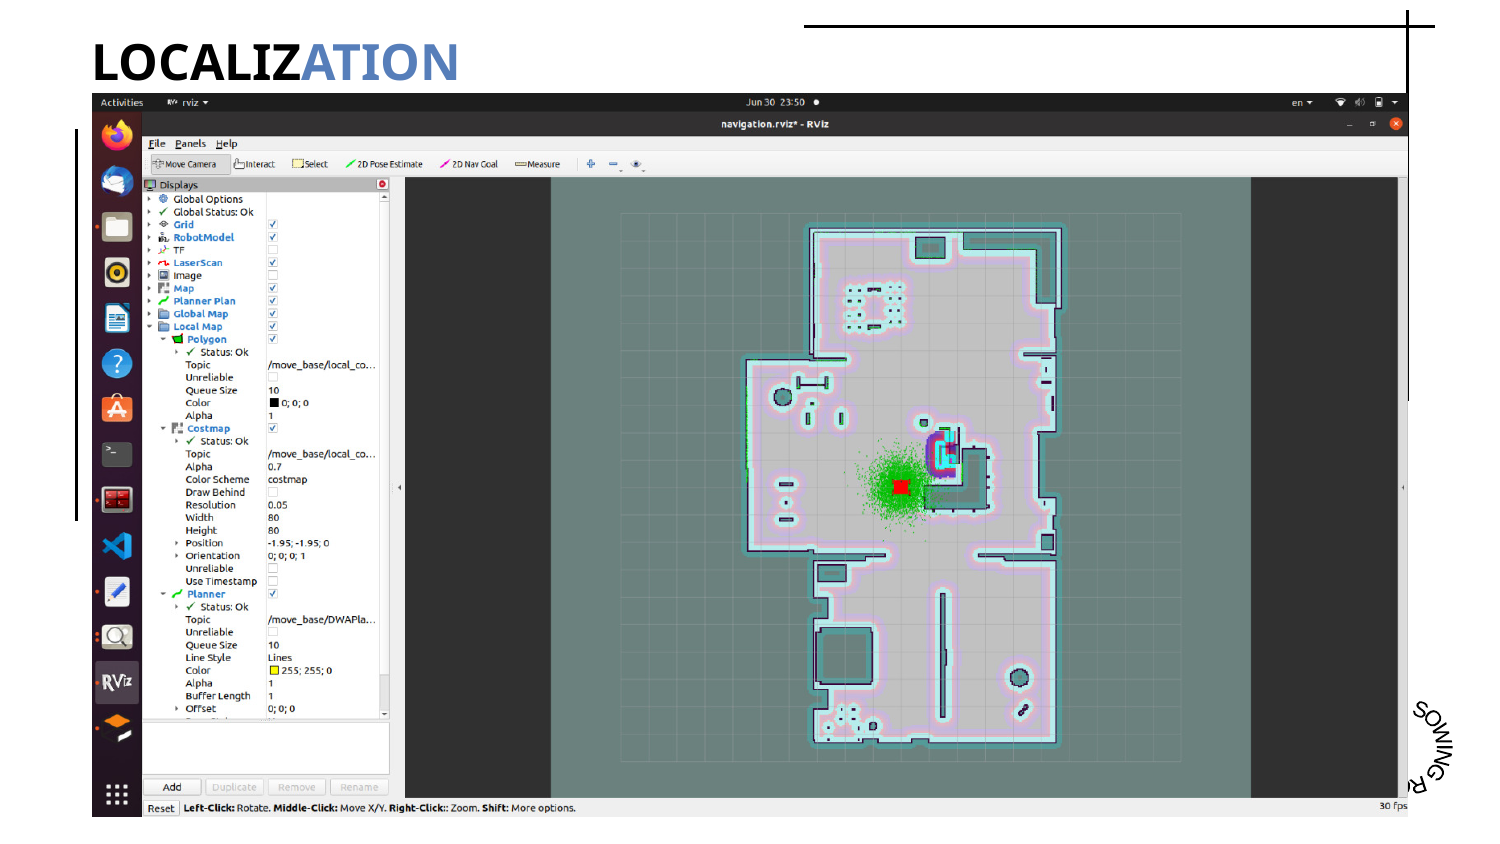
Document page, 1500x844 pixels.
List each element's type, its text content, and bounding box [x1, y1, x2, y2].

picture [92, 93, 1408, 817]
text_box LOCALIZATION [76, 23, 1213, 99]
